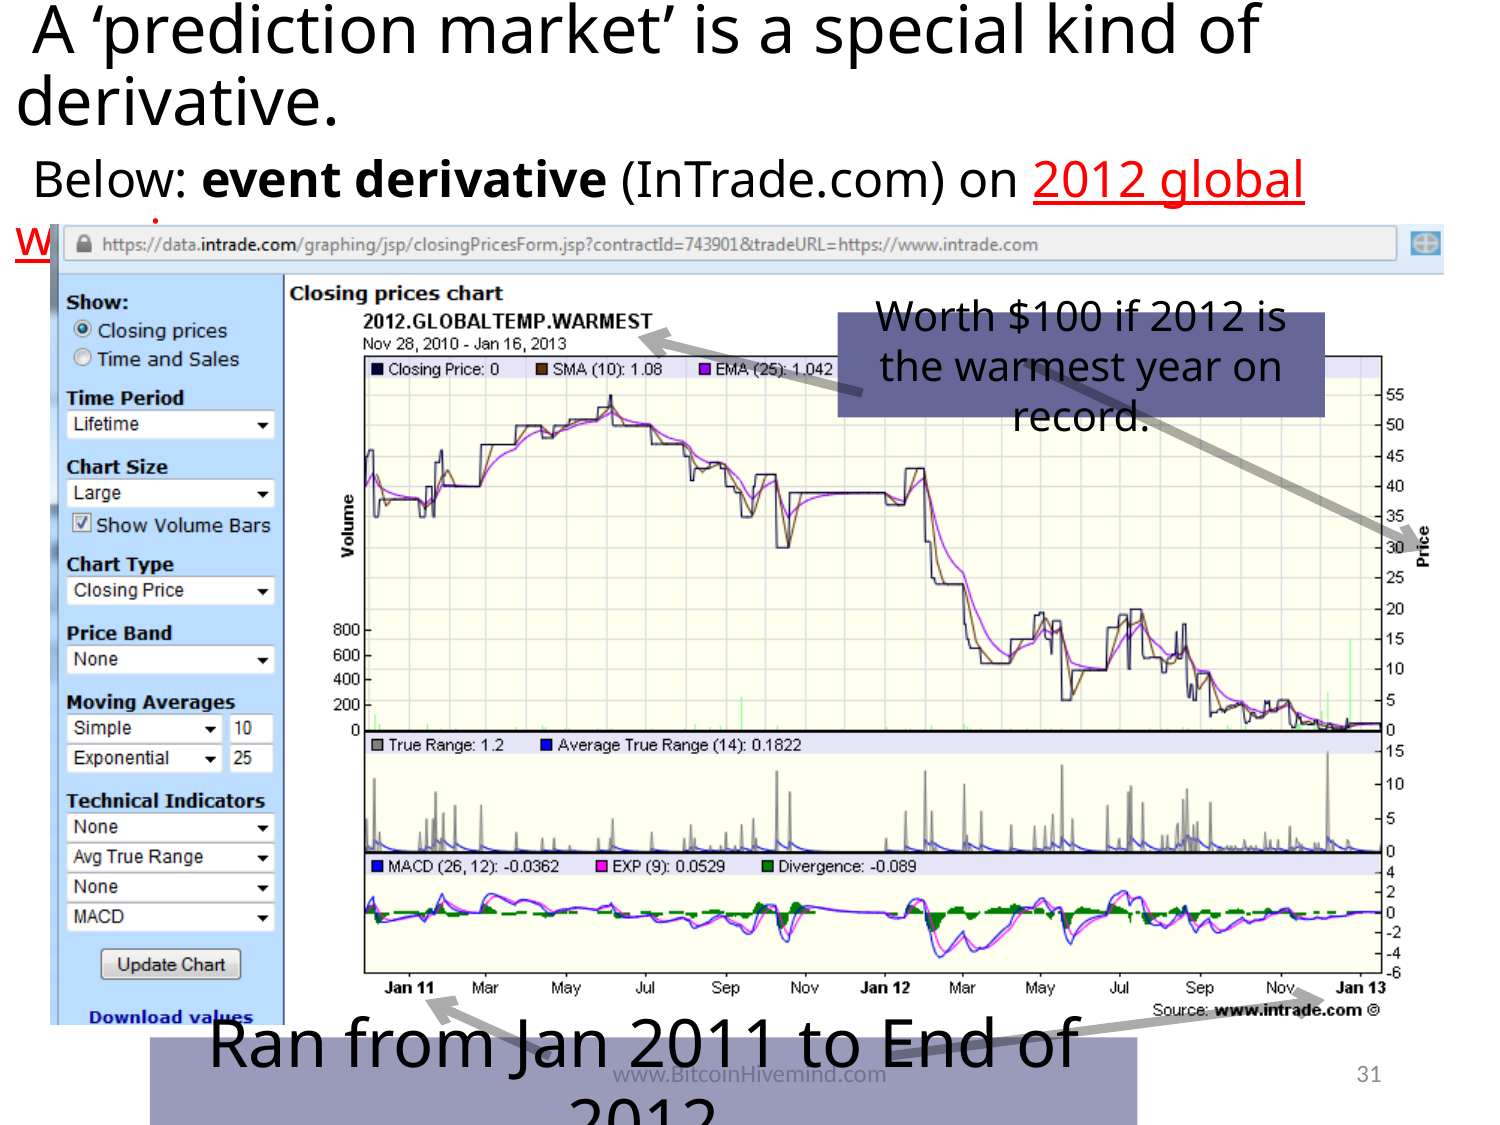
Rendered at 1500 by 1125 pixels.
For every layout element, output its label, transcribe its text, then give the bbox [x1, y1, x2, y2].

footer www.BitcoinHivemind.com [496, 1042, 1004, 1103]
slide_number 31 [1059, 1042, 1397, 1103]
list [49, 224, 1444, 1025]
text_box Ran from Jan 2011 to End of 2012 [149, 1037, 1138, 1125]
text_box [887, 999, 1325, 1057]
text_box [1024, 361, 1425, 550]
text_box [424, 999, 551, 1057]
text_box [637, 336, 863, 394]
title A ‘prediction market’ is a special kind of derivative. Below: event derivative (InTrade.com) on 2012 global warming [0, 37, 1500, 225]
